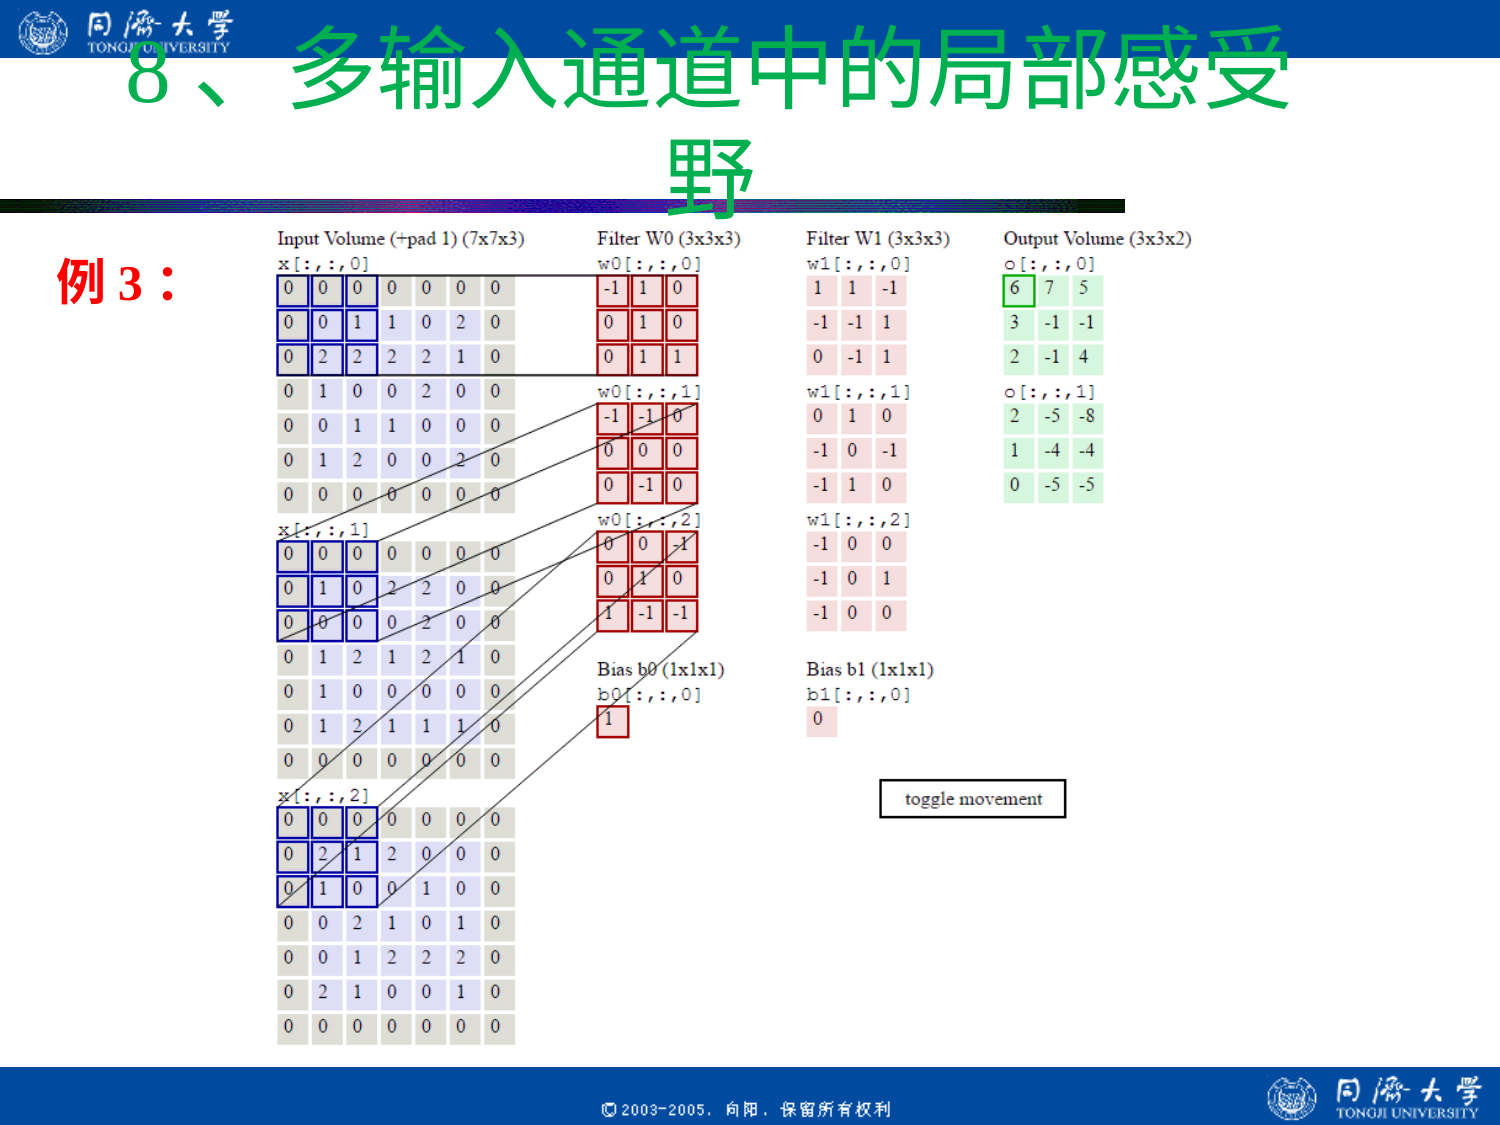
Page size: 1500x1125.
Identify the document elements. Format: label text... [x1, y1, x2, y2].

picture [0, 1067, 1500, 1125]
picture [0, 199, 1125, 213]
title 8、多输入通道中的局部感受野 [72, 58, 1348, 184]
picture [0, 0, 1500, 58]
text_box 例3： [41, 243, 253, 319]
picture [253, 219, 1213, 1061]
